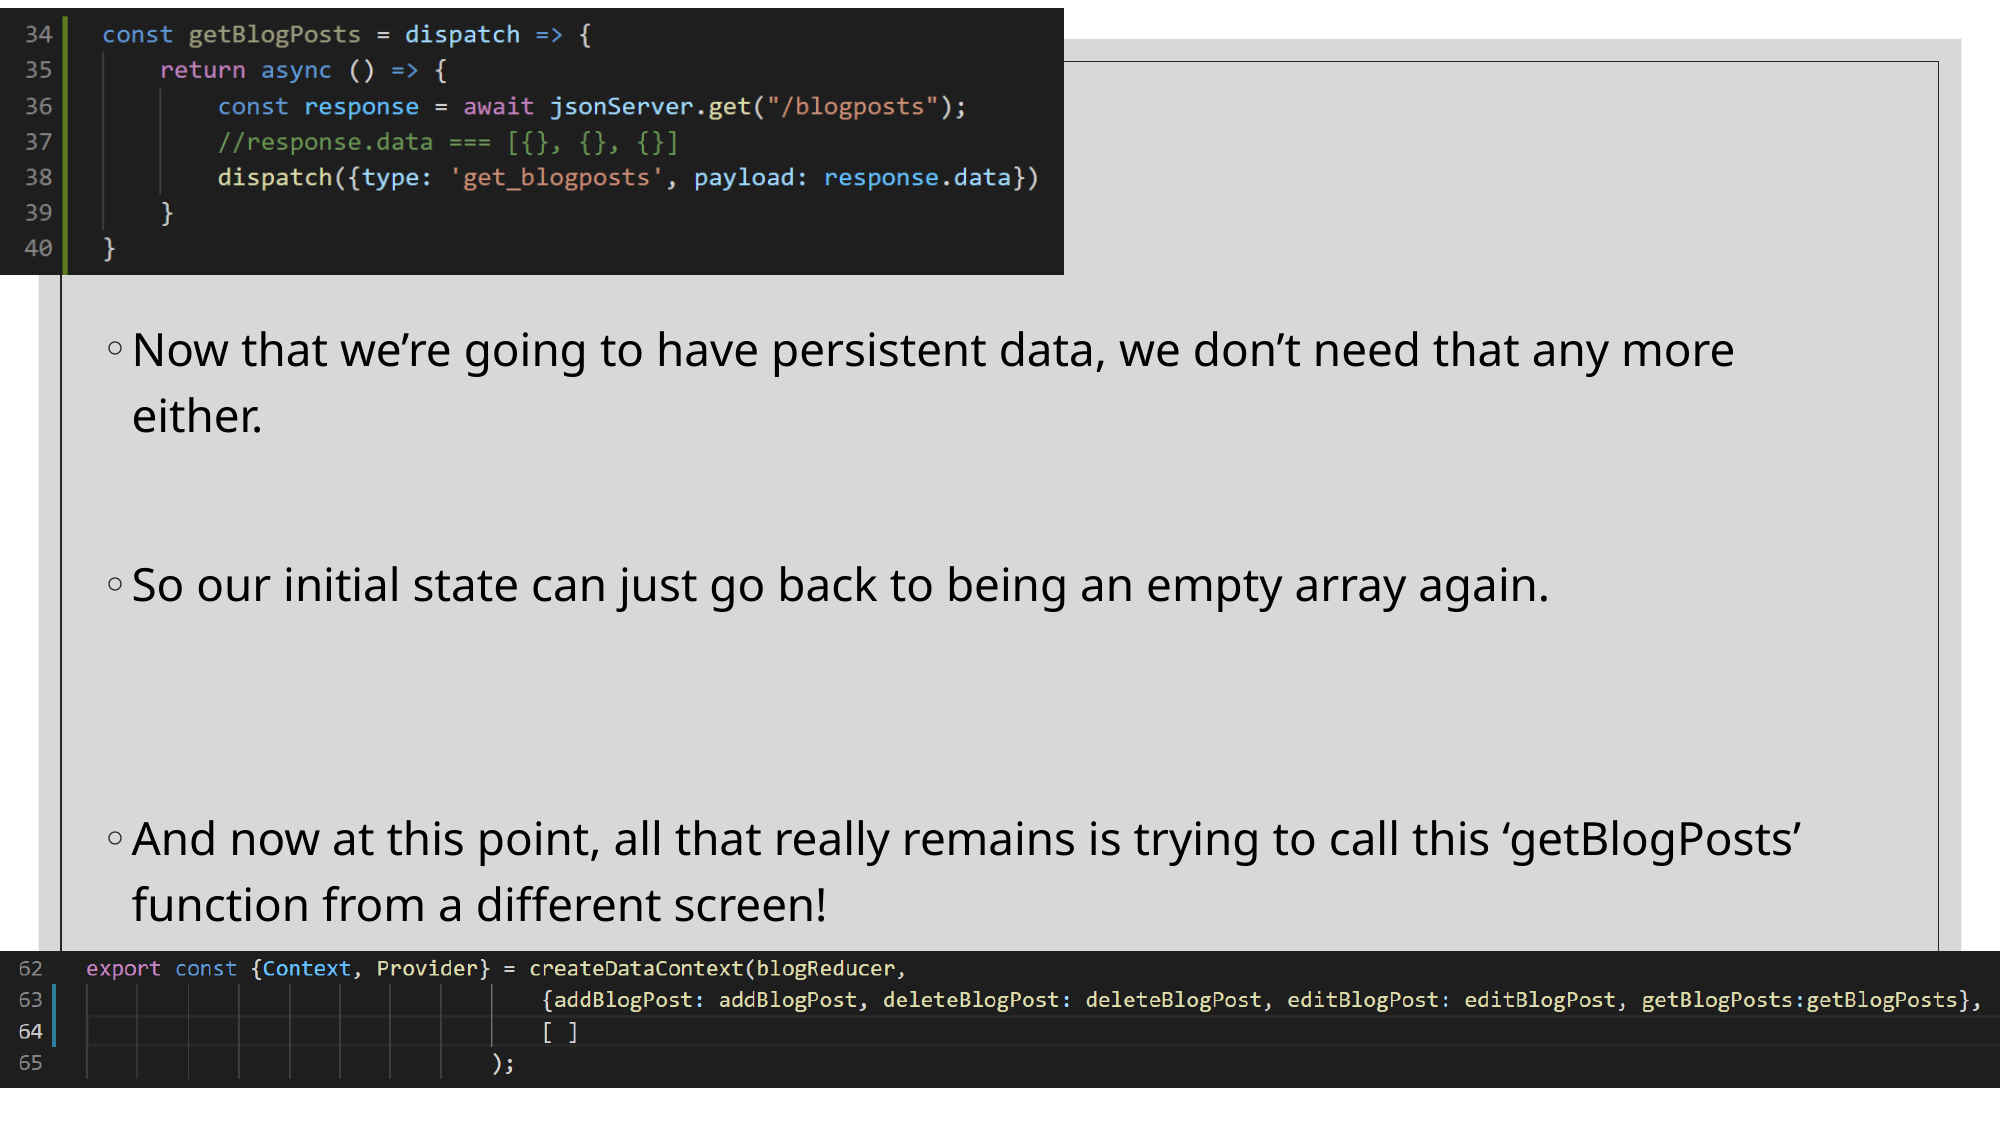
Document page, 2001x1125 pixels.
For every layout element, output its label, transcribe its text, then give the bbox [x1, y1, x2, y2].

picture [0, 8, 1064, 275]
title Server Requests [174, 105, 1825, 302]
picture [0, 951, 2000, 1088]
list Now that we’re going to have persistent data, we don’t need that any more either. So our initial state can just go back to being an empty array again. And now at this point, all that really remains is trying to call this ‘getBlogPosts’ function from a different screen! [86, 302, 1879, 949]
